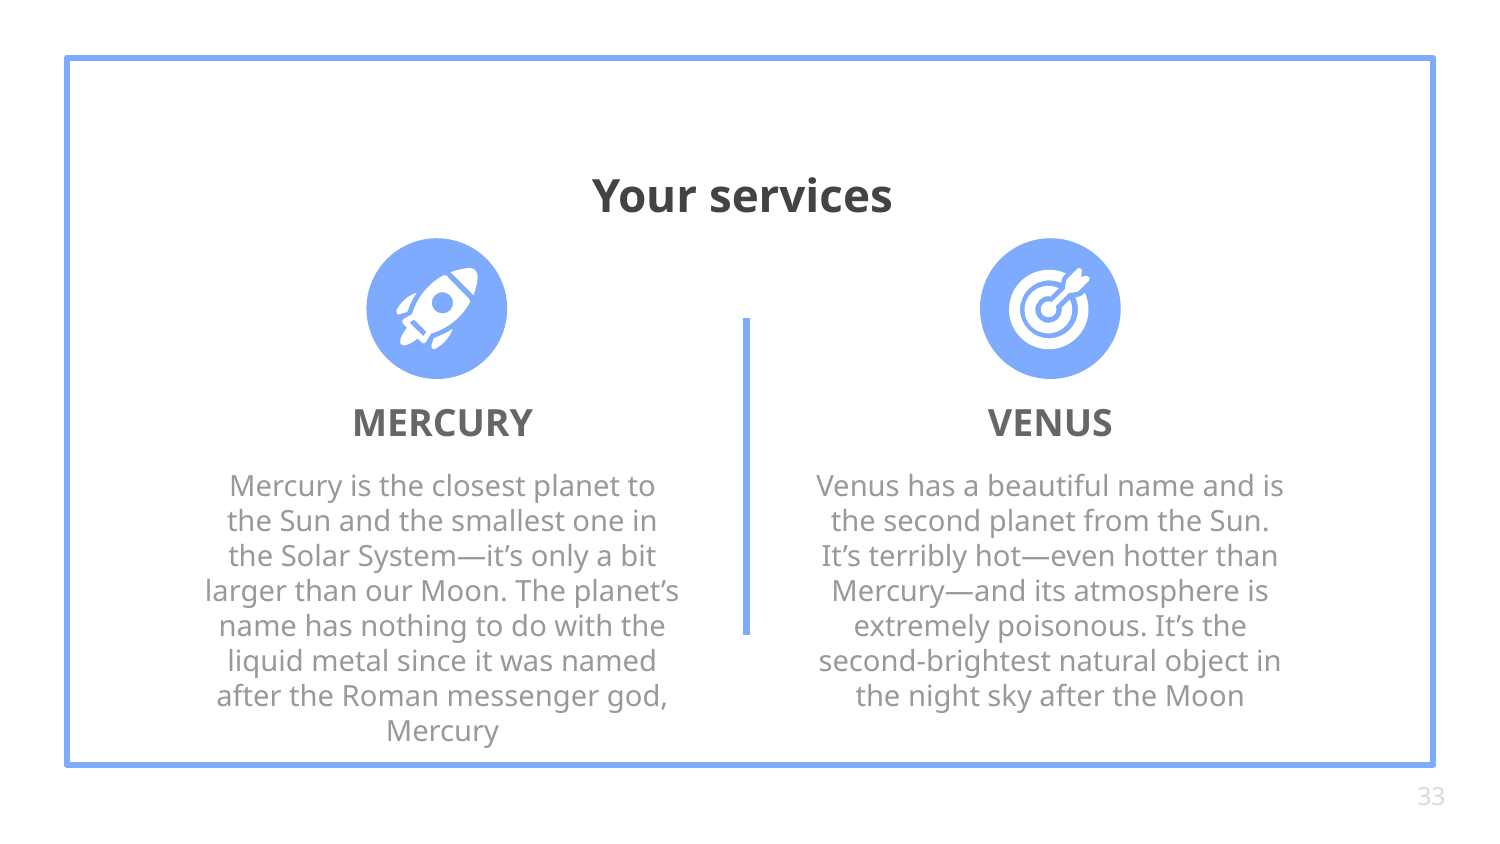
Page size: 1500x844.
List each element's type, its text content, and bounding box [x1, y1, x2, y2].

title VENUS [790, 352, 1311, 459]
title Your services [0, 152, 1493, 232]
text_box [369, 241, 1118, 377]
subtitle Mercury is the closest planet to the Sun and the smallest one in the Solar System—it’s only a bit larger than our Moon. The planet’s name has nothing to do with the liquid metal since it was named after the Roman messenger god, Mercury [188, 452, 697, 635]
slide_number 33 [1402, 764, 1493, 830]
subtitle Venus has a beautiful name and is the second planet from the Sun. It’s terribly hot—even hotter than Mercury—and its atmosphere is extremely poisonous. It’s the second-brightest natural object in the night sky after the Moon [796, 452, 1305, 635]
title MERCURY [182, 352, 703, 459]
